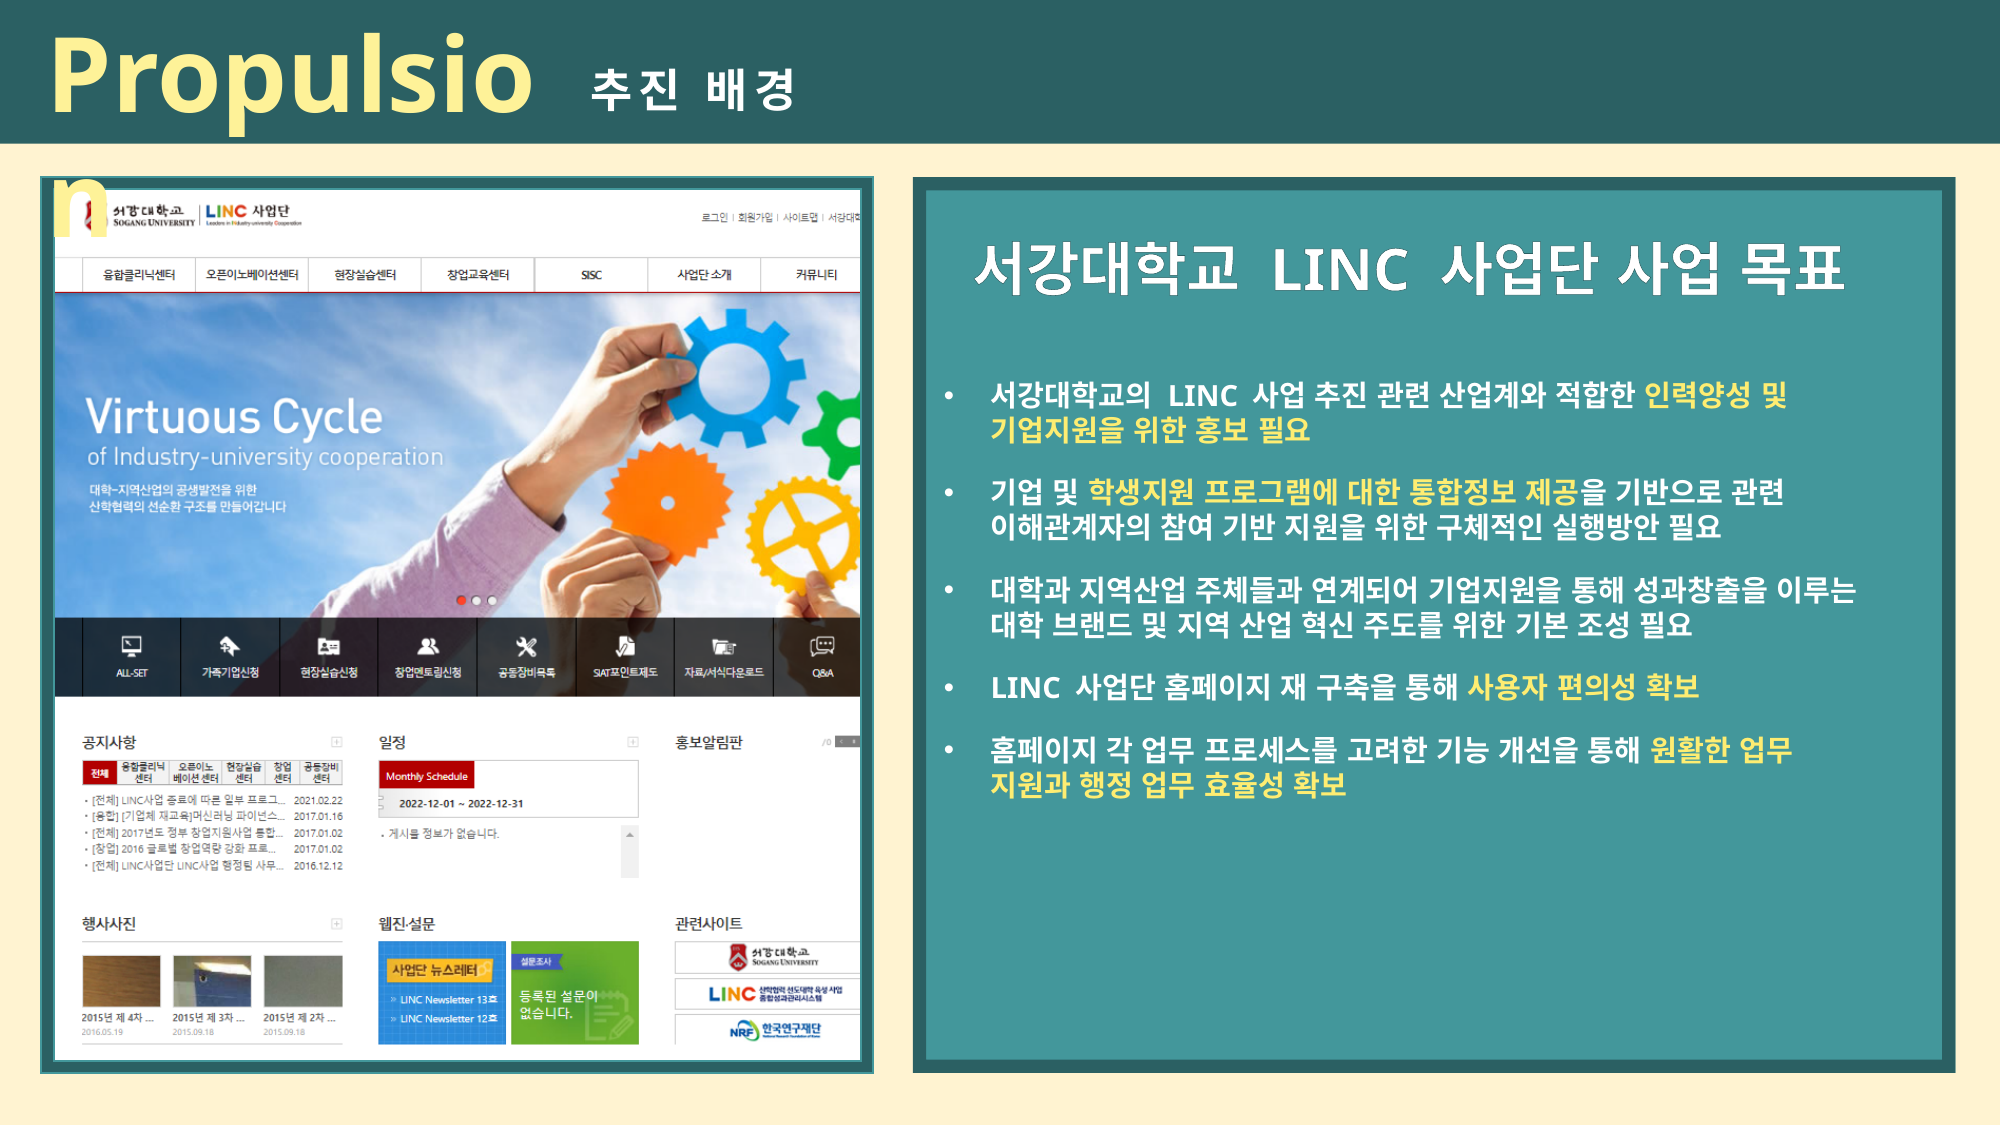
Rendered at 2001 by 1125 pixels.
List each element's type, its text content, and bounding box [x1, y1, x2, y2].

text_box Propulsion [31, 1, 595, 266]
text_box 서강대학교 LINC 사업단 사업 목표 [957, 224, 1913, 310]
text_box [0, 0, 2000, 145]
text_box [927, 191, 1941, 1059]
text_box [912, 176, 1956, 1074]
picture [41, 177, 873, 1073]
text_box 추진 배경 [595, 53, 847, 124]
text_box 서강대학교의 LINC 사업 추진 관련 산업계와 적합한 인력양성 및 기업지원을 위한 홍보 필요 기업 및 학생지원 프로그램에 대한 통합정보 제공을 기반으로 관련 이해관계자의 참여 기반 지원을 위한 구체적인 실행방안 필요 대학과 지역산업 주체들과 연계되어 기업지원을 통해 성과창출을 이루는 대학 브랜드 및 지역 산업 혁신 주도를 위한 기본 조성 필요 LINC 사업단 홈페이지 재 구축을 통해 사용자 편의성 확보 홈페이지 각 업무 프로세스를 고려한 기능 개선을 통해 원활한 업무 지원과 행정 업무 효율성 확보 [928, 370, 1889, 890]
text_box [0, 145, 2000, 1125]
